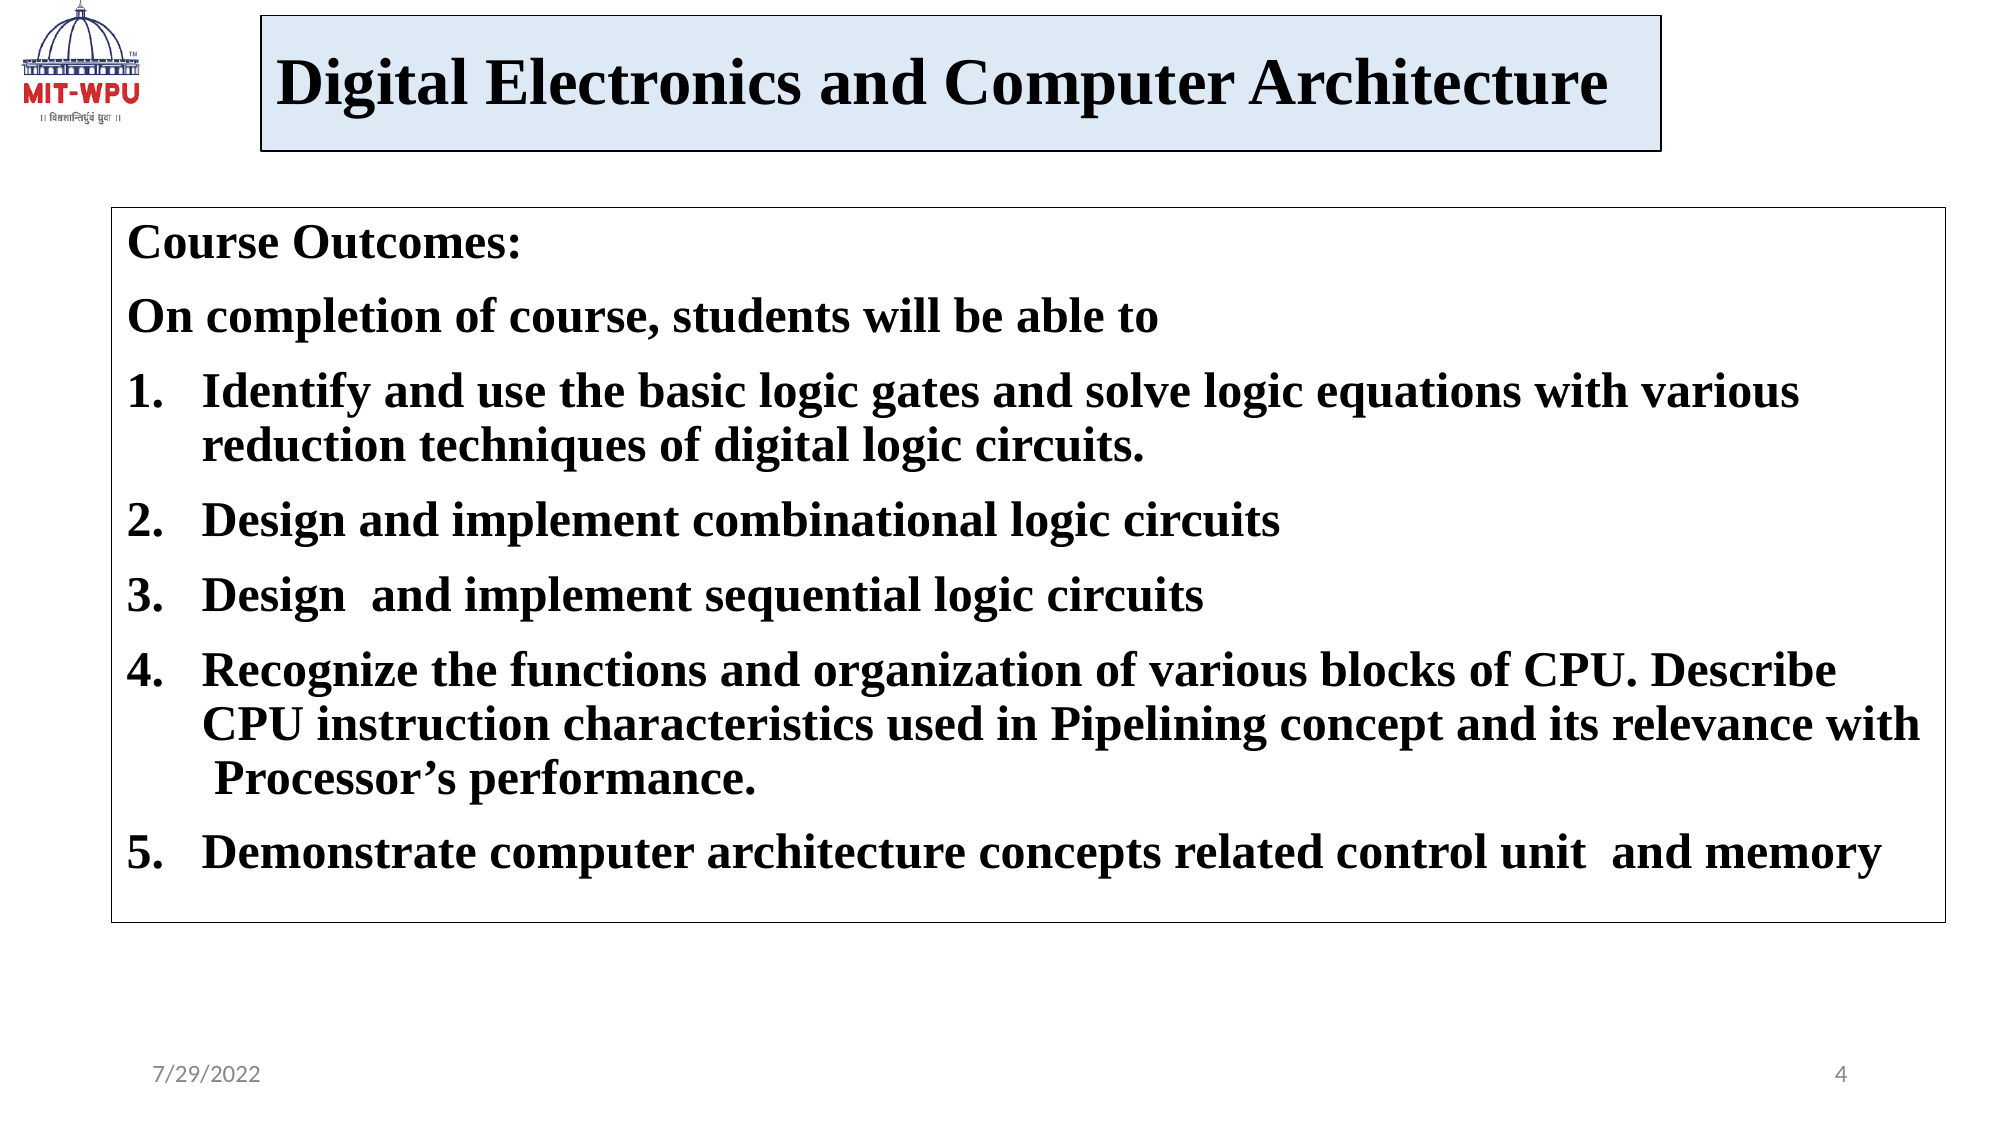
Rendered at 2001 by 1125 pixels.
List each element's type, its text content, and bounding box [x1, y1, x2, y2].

slide_number ‹#› [1412, 1042, 1863, 1103]
list Course Outcomes: On completion of course, students will be able to Identify and use the basic logic gates and solve logic equations with various reduction techniques of digital logic circuits. Design and implement combinational logic circuits Design and implement sequential logic circuits Recognize the functions and organization of various blocks of CPU. Describe CPU instruction characteristics used in Pipelining concept and its relevance with Processor’s performance. Demonstrate computer architecture concepts related control unit and memory [111, 207, 1946, 923]
text_box Digital Electronics and Computer Architecture [261, 15, 1662, 152]
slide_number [137, 1042, 588, 1103]
picture [21, 0, 154, 125]
